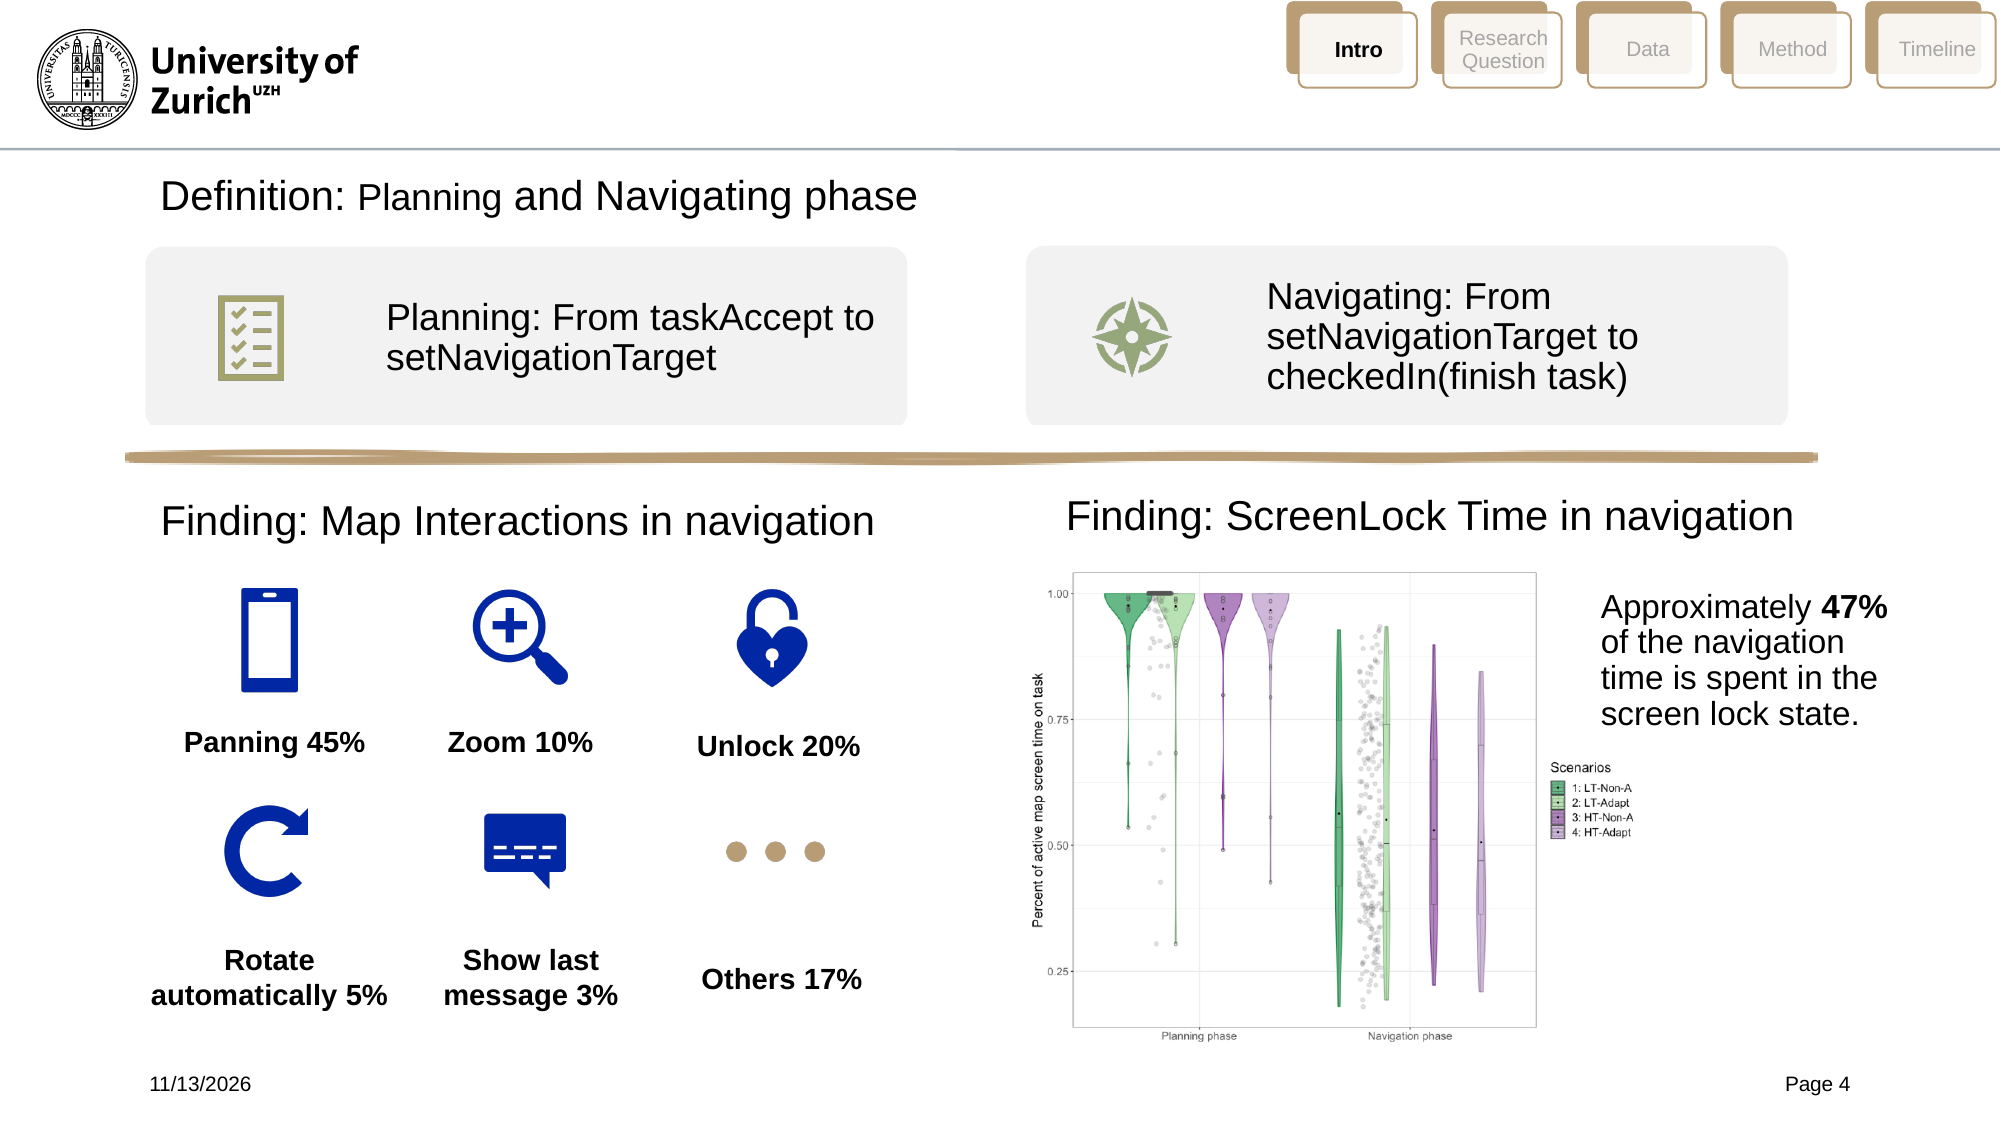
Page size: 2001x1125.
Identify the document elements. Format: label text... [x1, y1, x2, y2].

text_box [211, 581, 328, 698]
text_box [1025, 245, 1789, 423]
text_box [713, 579, 830, 696]
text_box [145, 246, 908, 423]
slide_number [149, 1070, 354, 1106]
text_box Panning 45% [161, 723, 394, 825]
slide_number Page 4 [1714, 1070, 1851, 1106]
text_box Zoom 10% [394, 723, 646, 825]
text_box [211, 793, 328, 910]
text_box [463, 577, 580, 694]
text_box Unlock 20% [653, 727, 905, 828]
text_box [717, 793, 834, 910]
text_box Finding: Map Interactions in navigation [145, 492, 1183, 552]
text_box Finding: ScreenLock Time in navigation [1051, 481, 2000, 547]
picture [1025, 567, 1641, 1056]
text_box Definition: Planning and Navigating phase [145, 161, 1184, 226]
text_box [466, 793, 583, 910]
picture [31, 23, 365, 136]
picture [75, 425, 1872, 481]
text_box Rotate automatically 5% [144, 941, 395, 1042]
text_box Show last message 3% [405, 941, 657, 1042]
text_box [1189, 0, 2000, 88]
text_box Approximately 47% of the navigation time is spent in the screen lock state. [1643, 569, 1947, 753]
text_box Others 17% [656, 960, 908, 1061]
